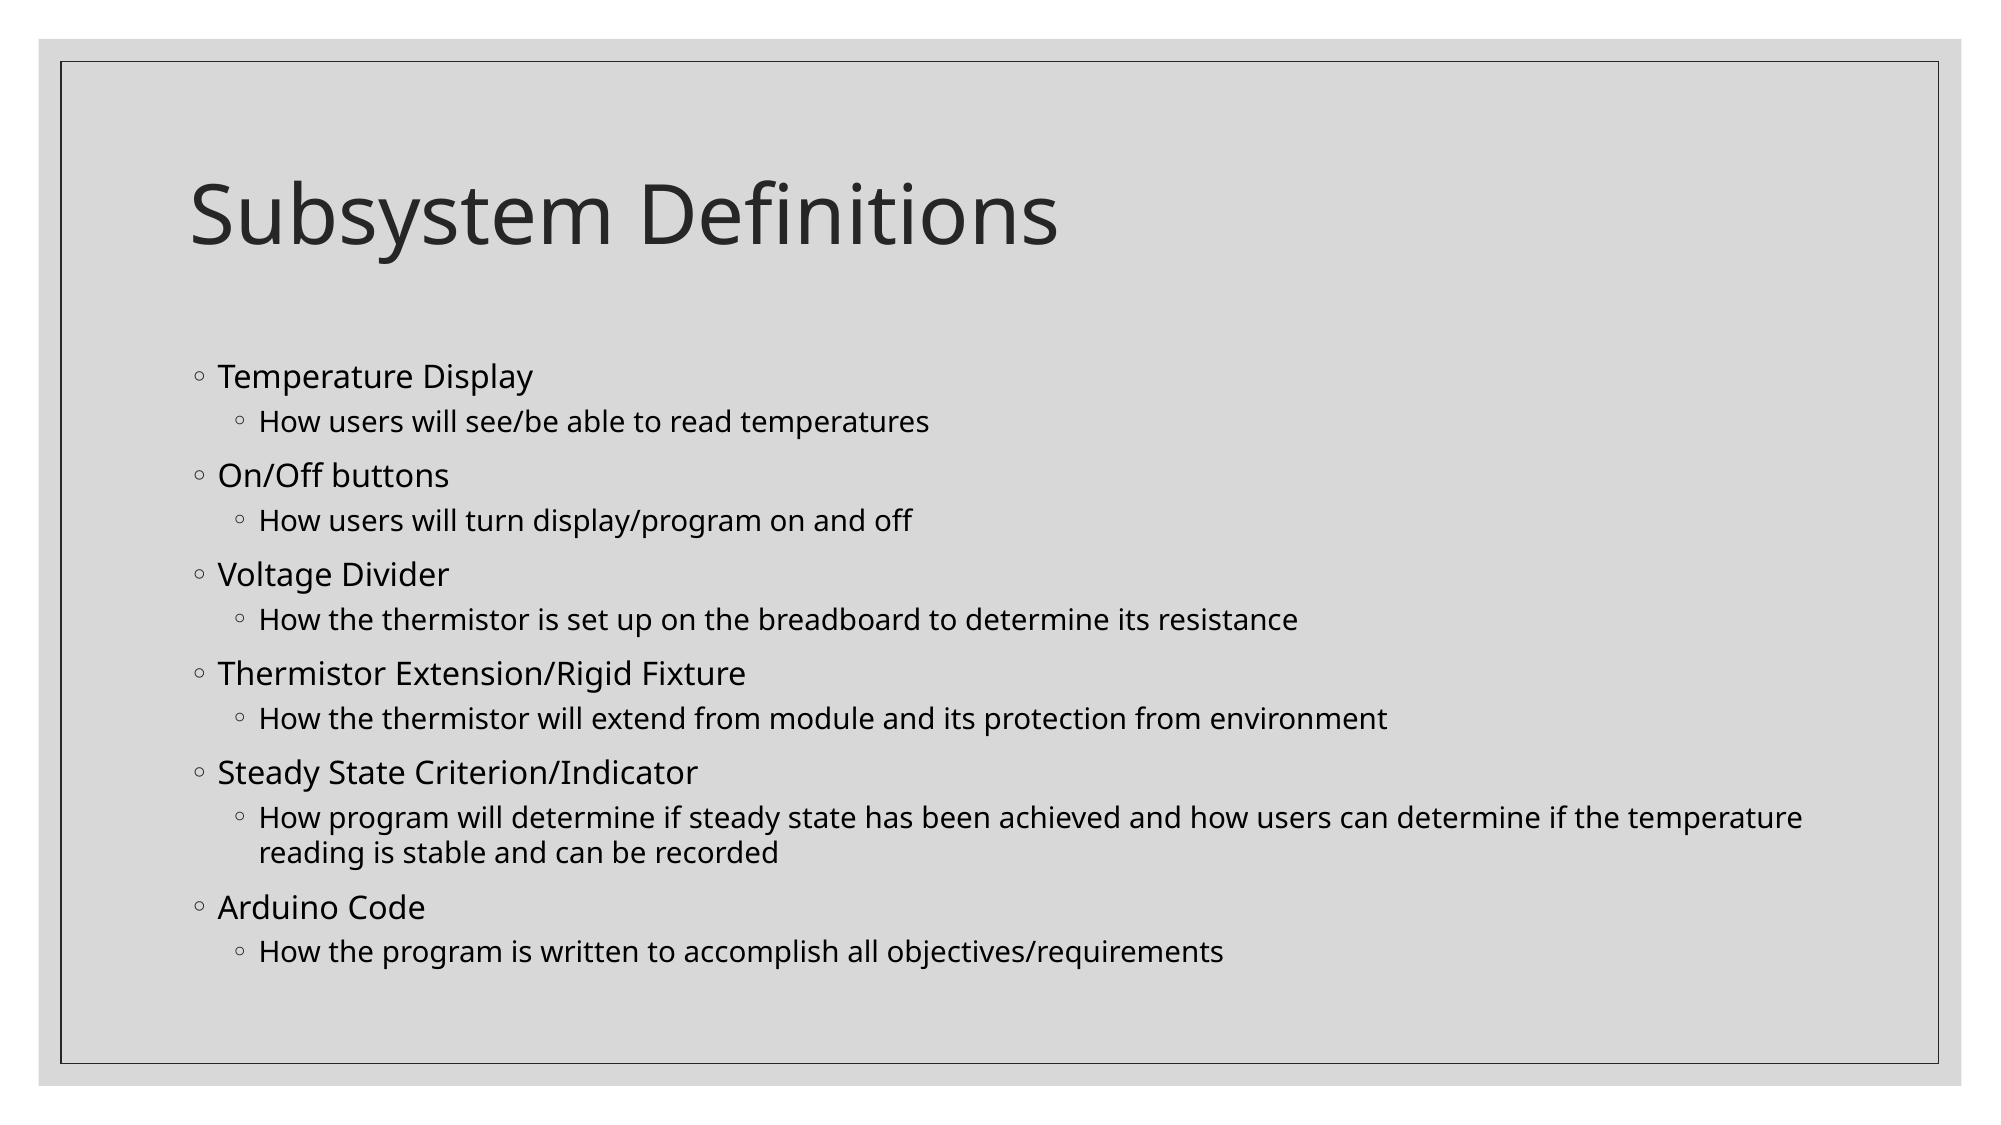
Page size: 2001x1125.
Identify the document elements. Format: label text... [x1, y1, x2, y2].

title Subsystem Definitions [174, 105, 1825, 331]
list Temperature Display How users will see/be able to read temperatures On/Off buttons How users will turn display/program on and off Voltage Divider How the thermistor is set up on the breadboard to determine its resistance Thermistor Extension/Rigid Fixture How the thermistor will extend from module and its protection from environment Steady State Criterion/Indicator How program will determine if steady state has been achieved and how users can determine if the temperature reading is stable and can be recorded Arduino Code How the program is written to accomplish all objectives/requirements [174, 345, 1825, 977]
